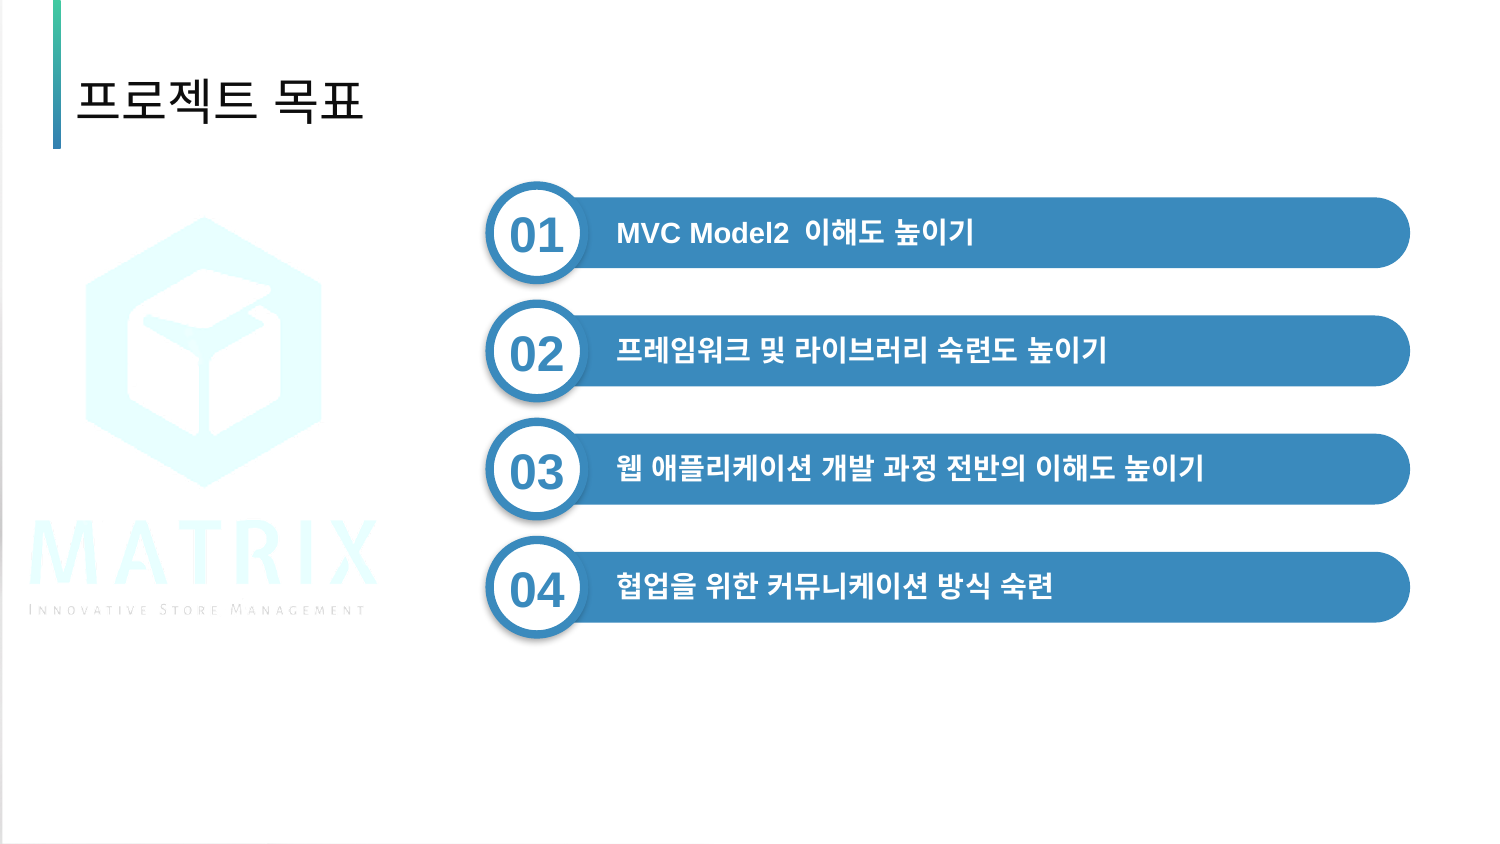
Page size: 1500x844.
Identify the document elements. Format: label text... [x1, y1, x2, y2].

text_box [569, 549, 1413, 625]
text_box 협업을 위한 커뮤니케이션 방식 숙련 [601, 561, 1382, 611]
text_box [570, 195, 1413, 271]
text_box 프로젝트 목표 [63, 68, 630, 132]
text_box [500, 618, 574, 636]
text_box 프레임워크 및 라이브러리 숙련도 높이기 [601, 324, 1382, 375]
text_box [500, 302, 574, 320]
text_box [569, 313, 1413, 389]
text_box [499, 421, 575, 439]
text_box 01 [490, 202, 584, 263]
text_box MVC Model2 이해도 높이기 [601, 207, 1382, 257]
text_box [500, 184, 574, 202]
text_box [569, 431, 1413, 507]
text_box [500, 382, 574, 399]
text_box [499, 539, 575, 557]
text_box 02 [490, 320, 584, 382]
text_box [499, 263, 575, 281]
text_box 04 [490, 557, 584, 618]
text_box 03 [490, 439, 584, 500]
text_box [51, 0, 63, 151]
text_box 웹 애플리케이션 개발 과정 전반의 이해도 높이기 [601, 443, 1382, 493]
text_box [500, 500, 574, 518]
